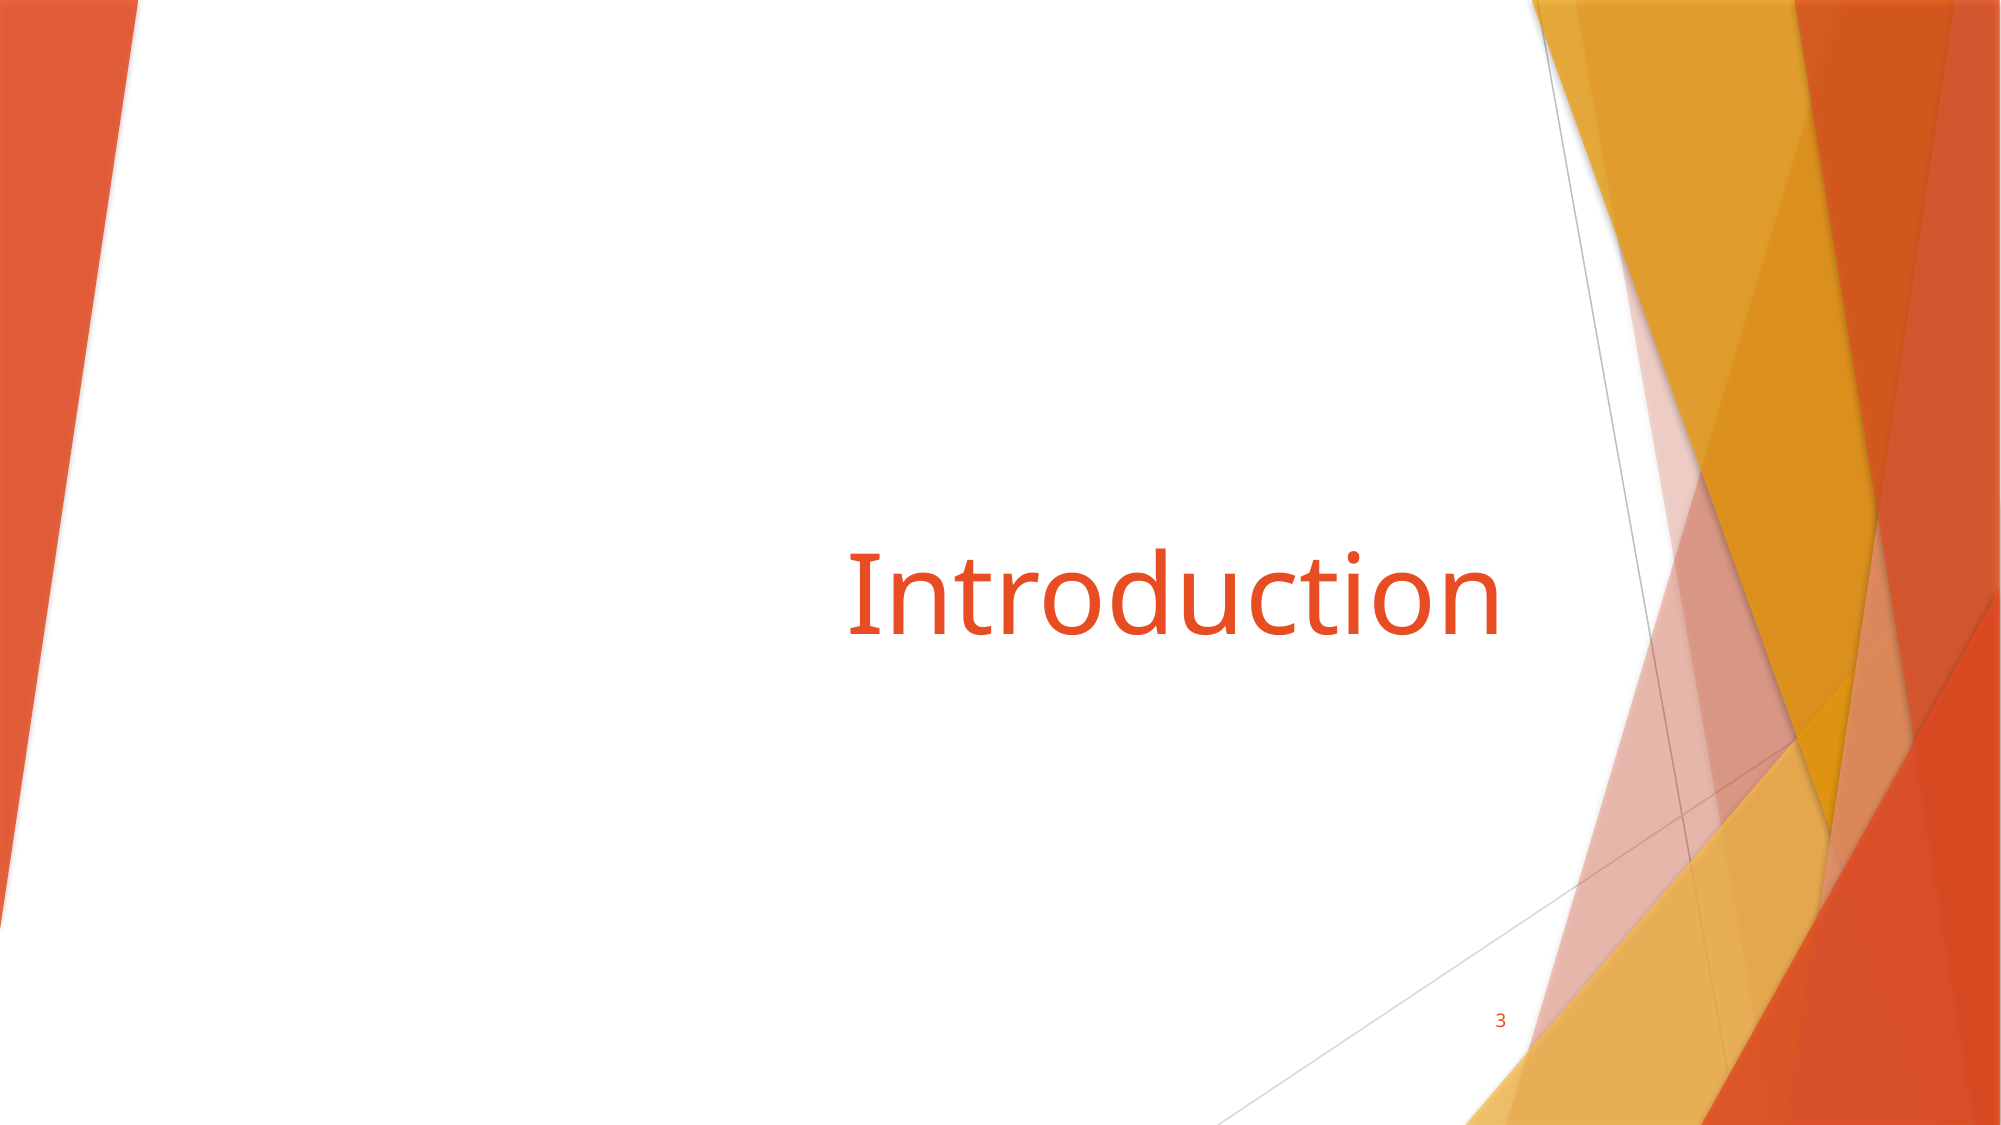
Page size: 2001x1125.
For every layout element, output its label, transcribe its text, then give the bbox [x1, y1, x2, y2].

slide_number 3 [1409, 991, 1522, 1051]
title Introduction [247, 394, 1522, 665]
